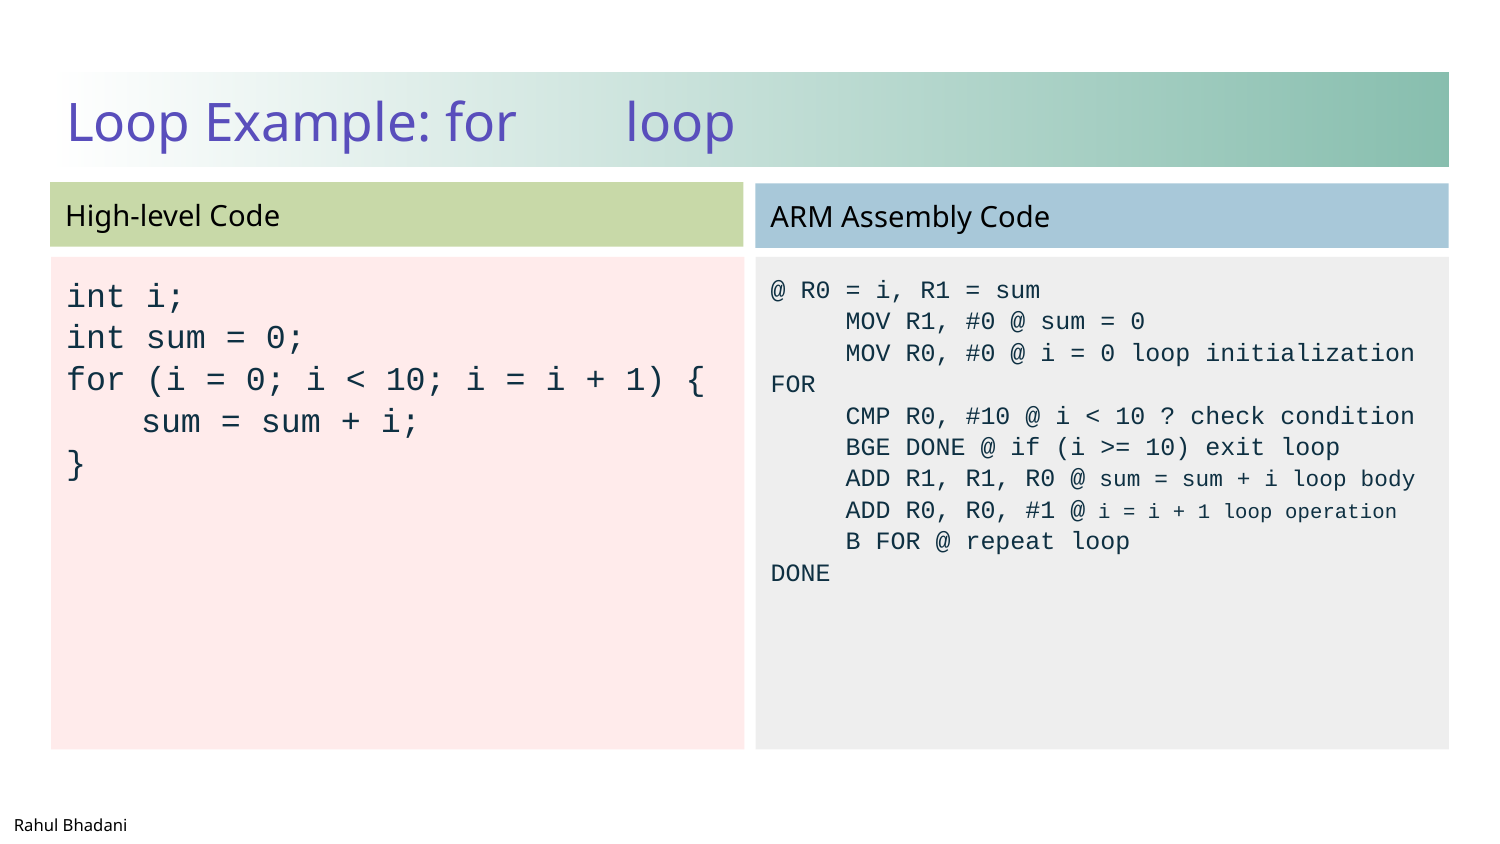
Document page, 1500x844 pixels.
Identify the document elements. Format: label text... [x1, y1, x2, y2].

list int i; int sum = 0; for (i = 0; i < 10; i = i + 1) { sum = sum + i; } [51, 256, 745, 750]
title Loop Example: for loop [51, 72, 1449, 167]
list @ R0 = i, R1 = sum MOV R1, #0 @ sum = 0 MOV R0, #0 @ i = 0 loop initialization FOR CMP R0, #10 @ i < 10 ? check condition BGE DONE @ if (i >= 10) exit loop ADD R1, R1, R0 @ sum = sum + i loop body ADD R0, R0, #1 @ i = i + 1 loop operation B FOR @ repeat loop DONE [755, 256, 1449, 750]
